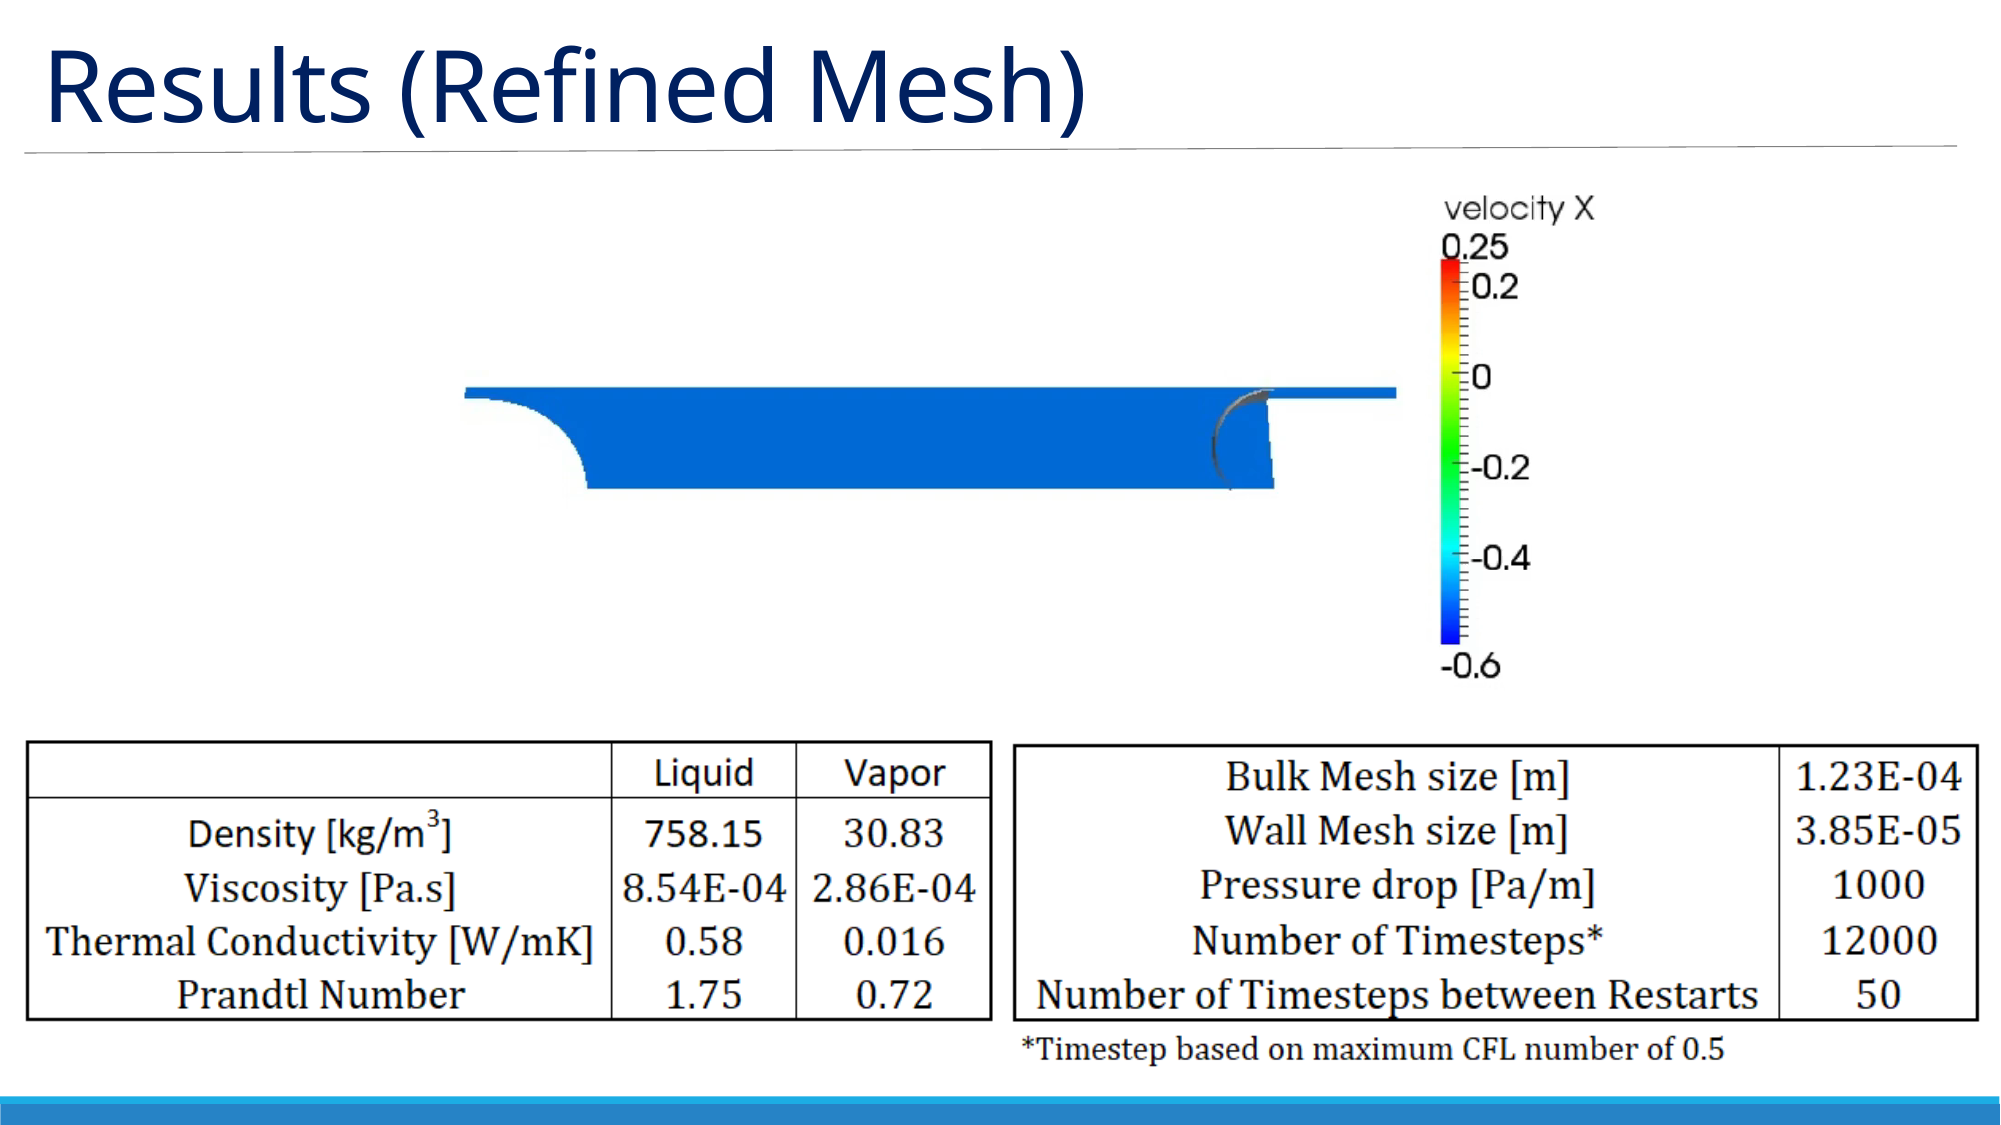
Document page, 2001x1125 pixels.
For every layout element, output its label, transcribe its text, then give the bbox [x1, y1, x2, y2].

title Results (Refined Mesh) [27, 19, 1678, 151]
picture [9, 722, 1992, 1076]
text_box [421, 168, 1597, 705]
